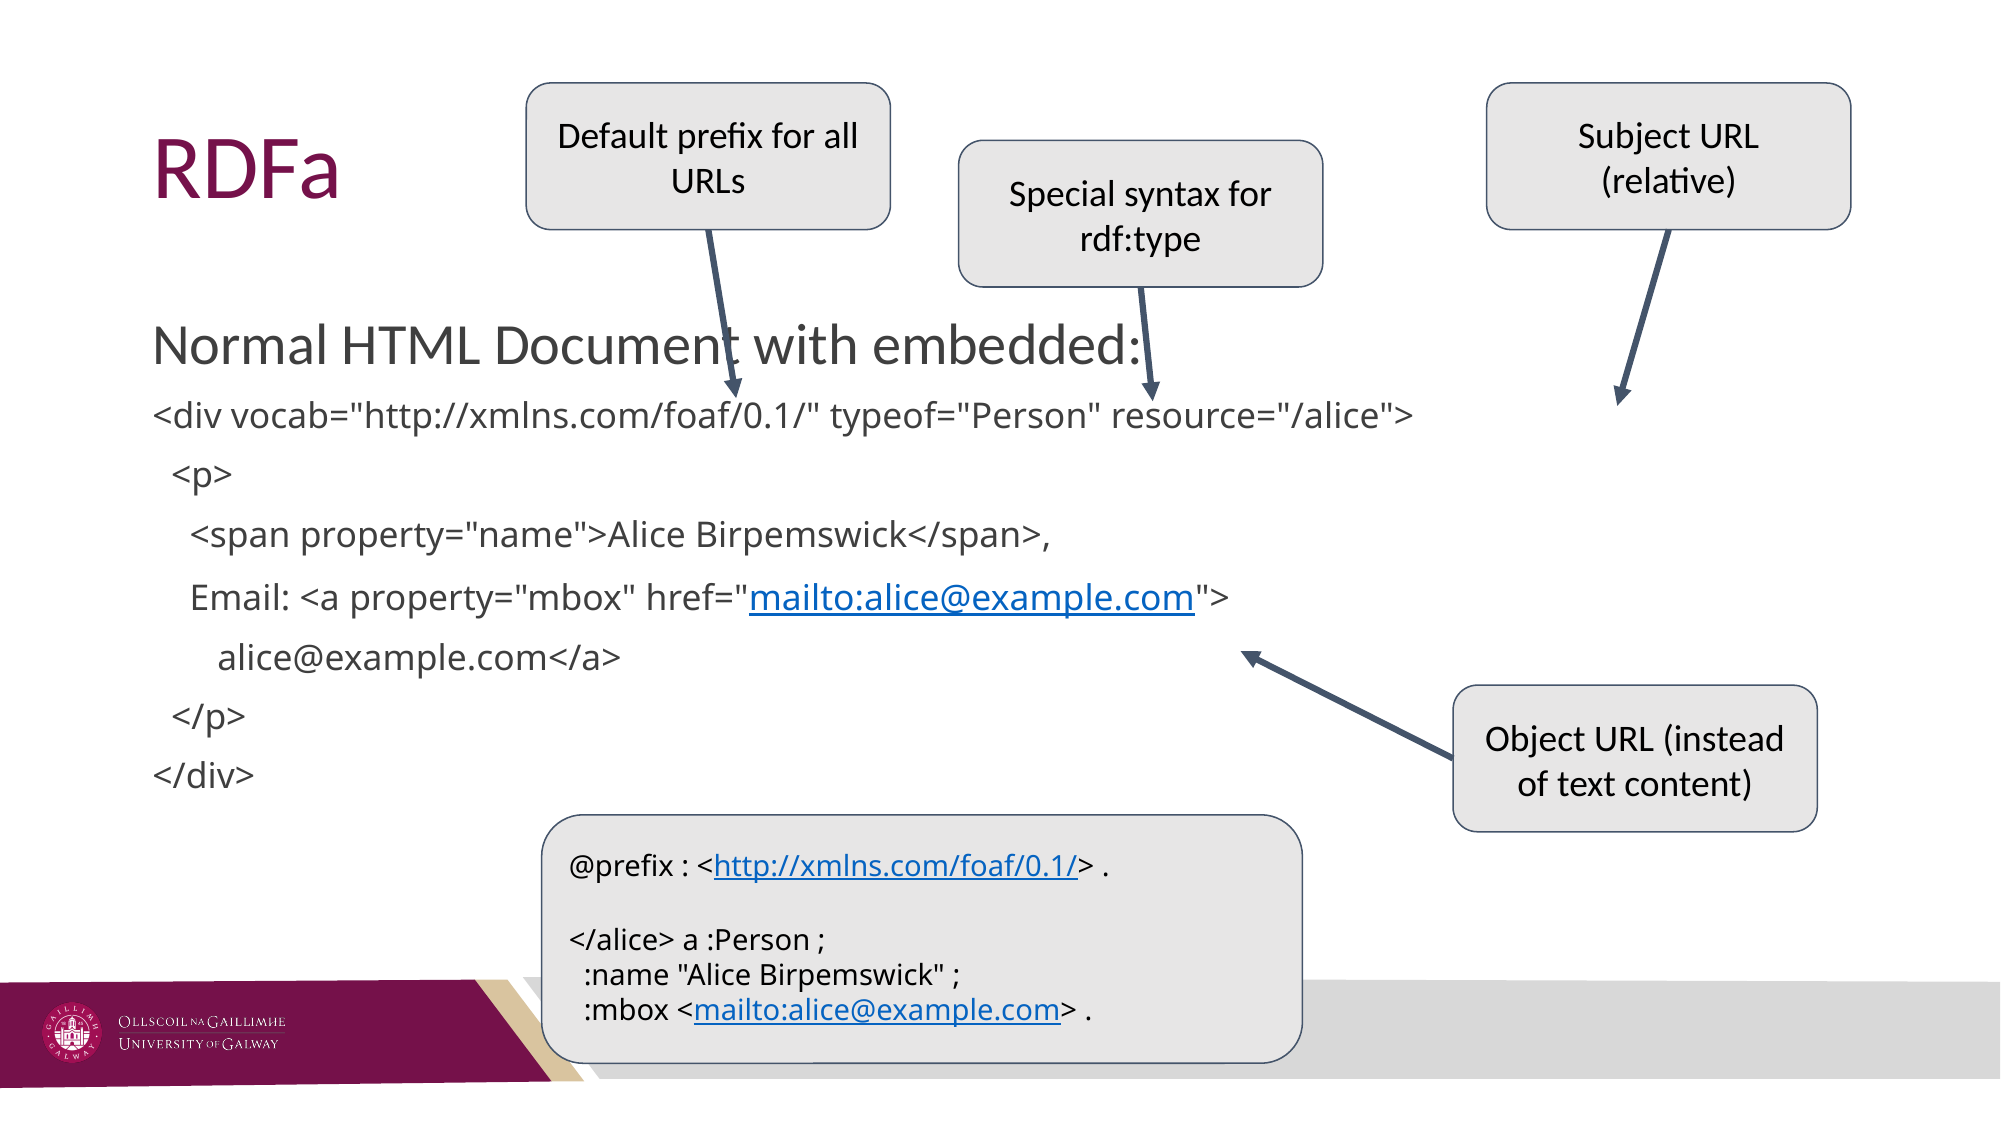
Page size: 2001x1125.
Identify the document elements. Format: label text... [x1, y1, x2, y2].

text_box Subject URL (relative) [1486, 82, 1851, 230]
title RDFa [137, 59, 1863, 278]
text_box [708, 229, 737, 399]
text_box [1240, 650, 1454, 759]
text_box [1617, 229, 1670, 407]
text_box @prefix : <http://xmlns.com/foaf/0.1/> . </alice> a :Person ; :name "Alice Birpemswick" ; :mbox <mailto:alice@example.com> . [541, 814, 1303, 1064]
list Normal HTML Document with embedded: <div vocab="http://xmlns.com/foaf/0.1/" typeof="Person" resource="/alice"> <p> <span property="name">Alice Birpemswick</span>, Email: <a property="mbox" href="mailto:alice@example.com"> alice@example.com</a> </p> </div> [137, 299, 1863, 925]
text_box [1140, 286, 1153, 402]
text_box Object URL (instead of text content) [1453, 685, 1818, 832]
text_box Special syntax for rdf:type [958, 140, 1323, 288]
picture [42, 1002, 285, 1063]
text_box Default prefix for all URLs [526, 82, 891, 230]
